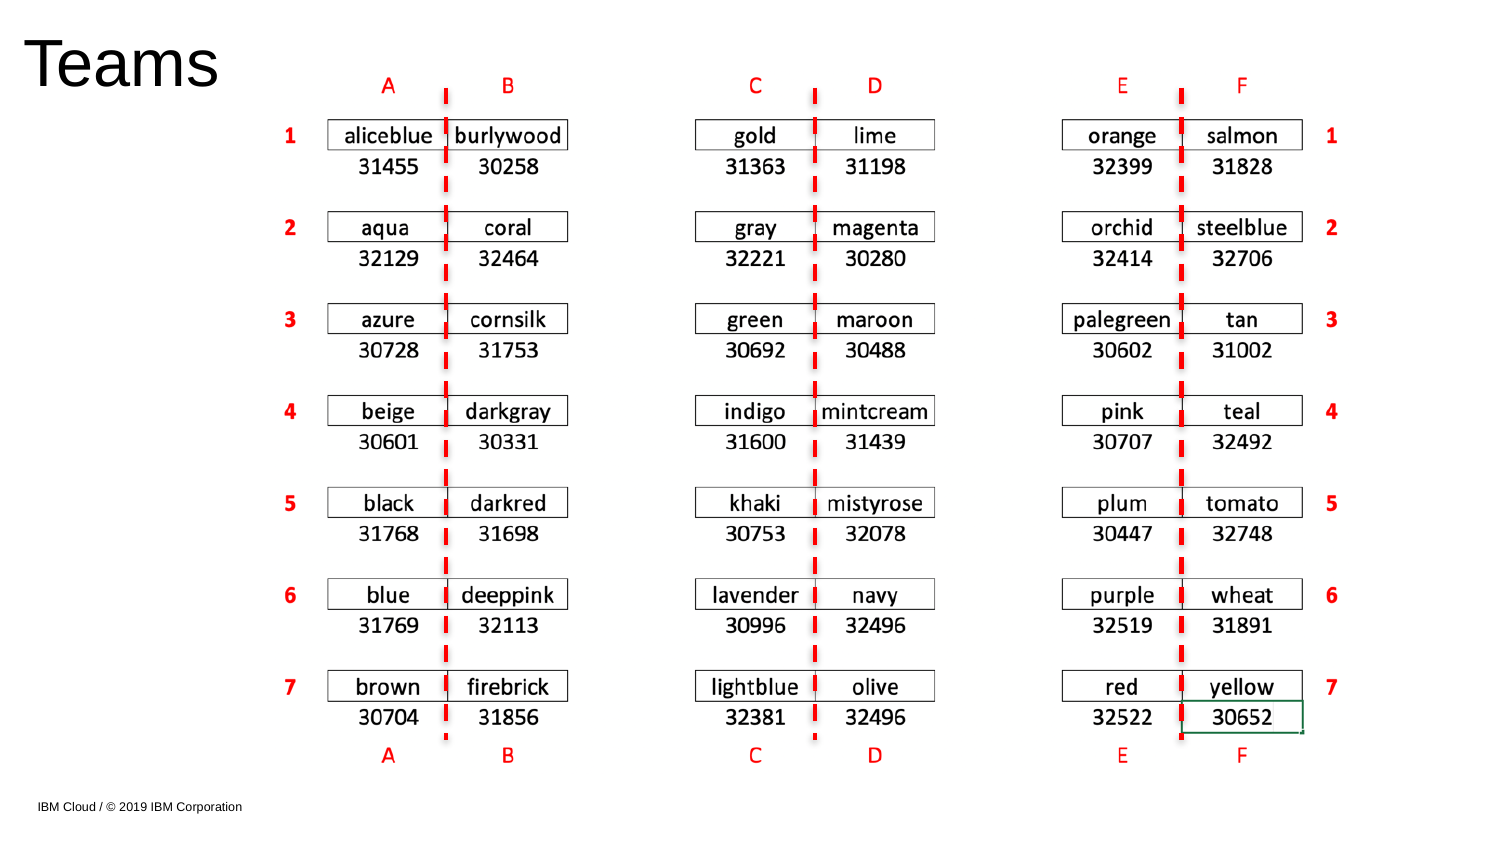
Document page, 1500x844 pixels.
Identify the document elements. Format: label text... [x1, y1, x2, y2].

picture [275, 71, 1357, 774]
title Teams [23, 29, 1433, 97]
footer IBM Cloud / © 2019 IBM Corporation [37, 795, 1088, 818]
